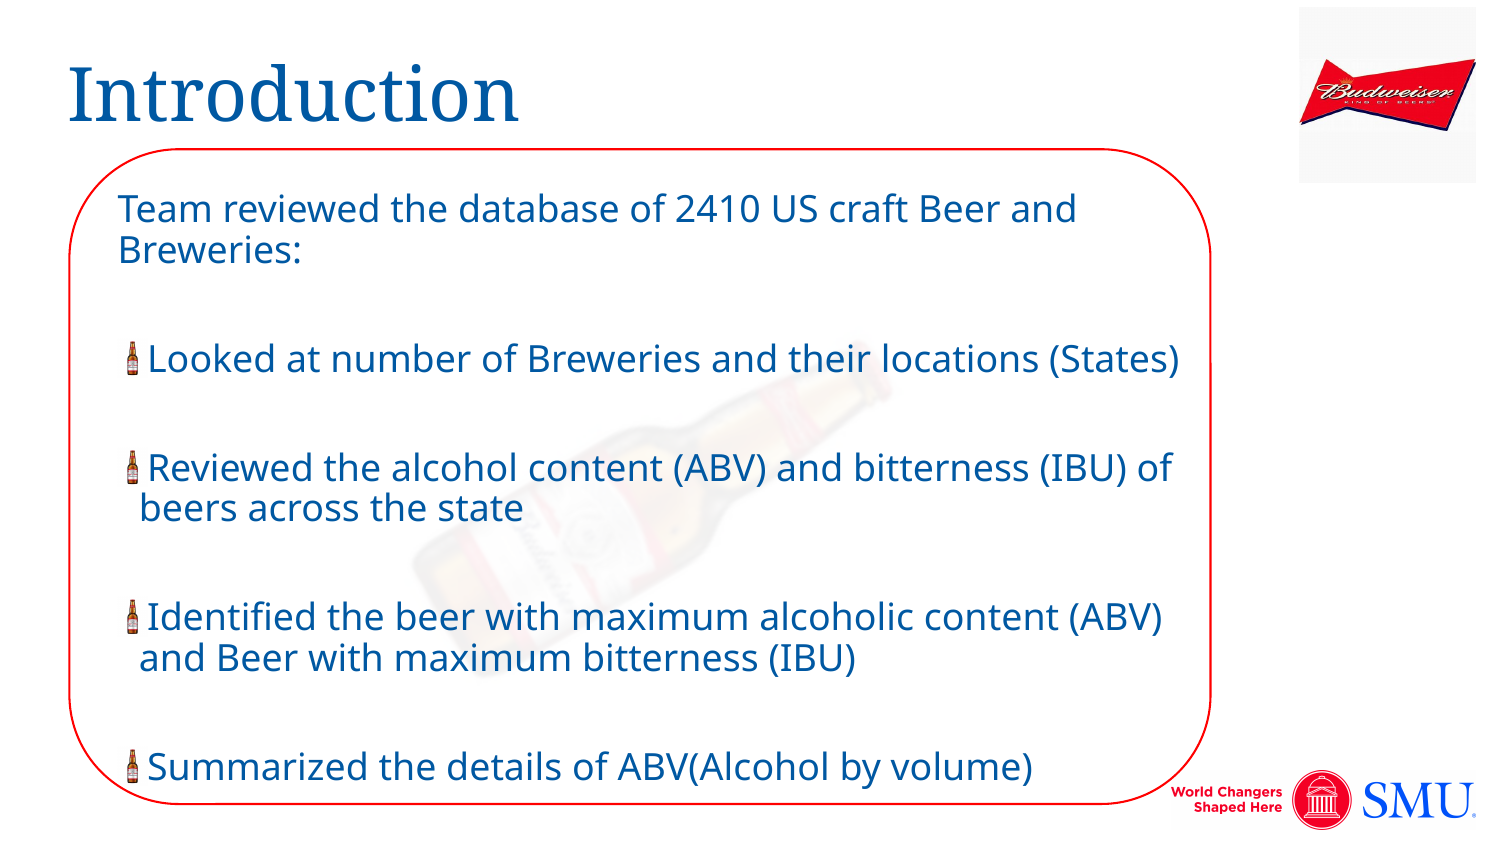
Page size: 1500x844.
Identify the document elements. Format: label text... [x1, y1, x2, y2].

picture [1299, 7, 1476, 183]
text_box [68, 148, 1212, 806]
title Introduction [52, 0, 1500, 194]
list Team reviewed the database of 2410 US craft Beer and Breweries: Looked at number of Breweries and their locations (States) Reviewed the alcohol content (ABV) and bitterness (IBU) of beers across the state Identified the beer with maximum alcoholic content (ABV) and Beer with maximum bitterness (IBU) Summarized the details of ABV(Alcohol by volume) [102, 183, 1228, 844]
picture [1228, 770, 1476, 830]
